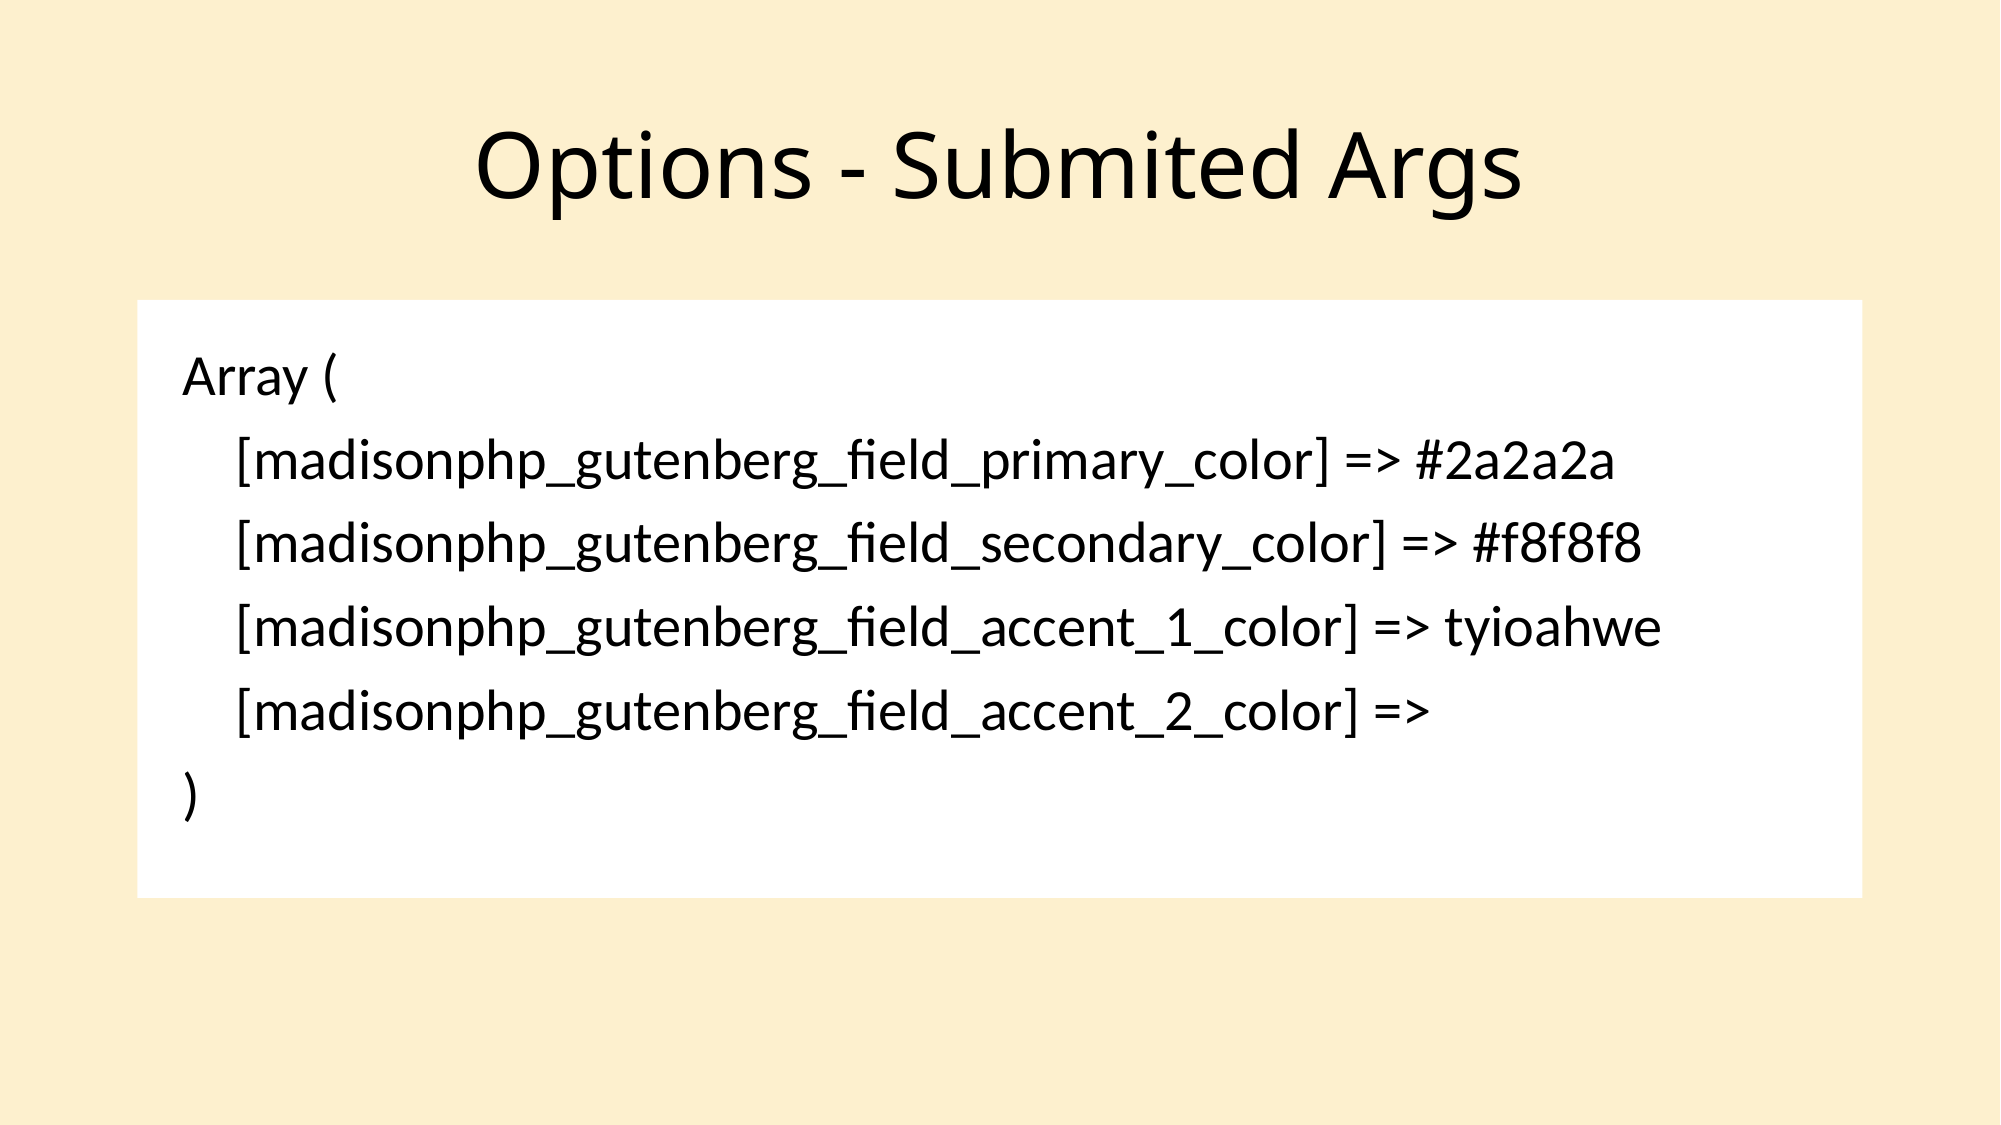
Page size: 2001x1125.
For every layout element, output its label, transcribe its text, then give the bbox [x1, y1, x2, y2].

title Options - Submited Args [137, 59, 1863, 278]
list Array ( [madisonphp_gutenberg_field_primary_color] => #2a2a2a [madisonphp_gutenberg_field_secondary_color] => #f8f8f8 [madisonphp_gutenberg_field_accent_1_color] => tyioahwe [madisonphp_gutenberg_field_accent_2_color] => ) [137, 299, 1863, 898]
